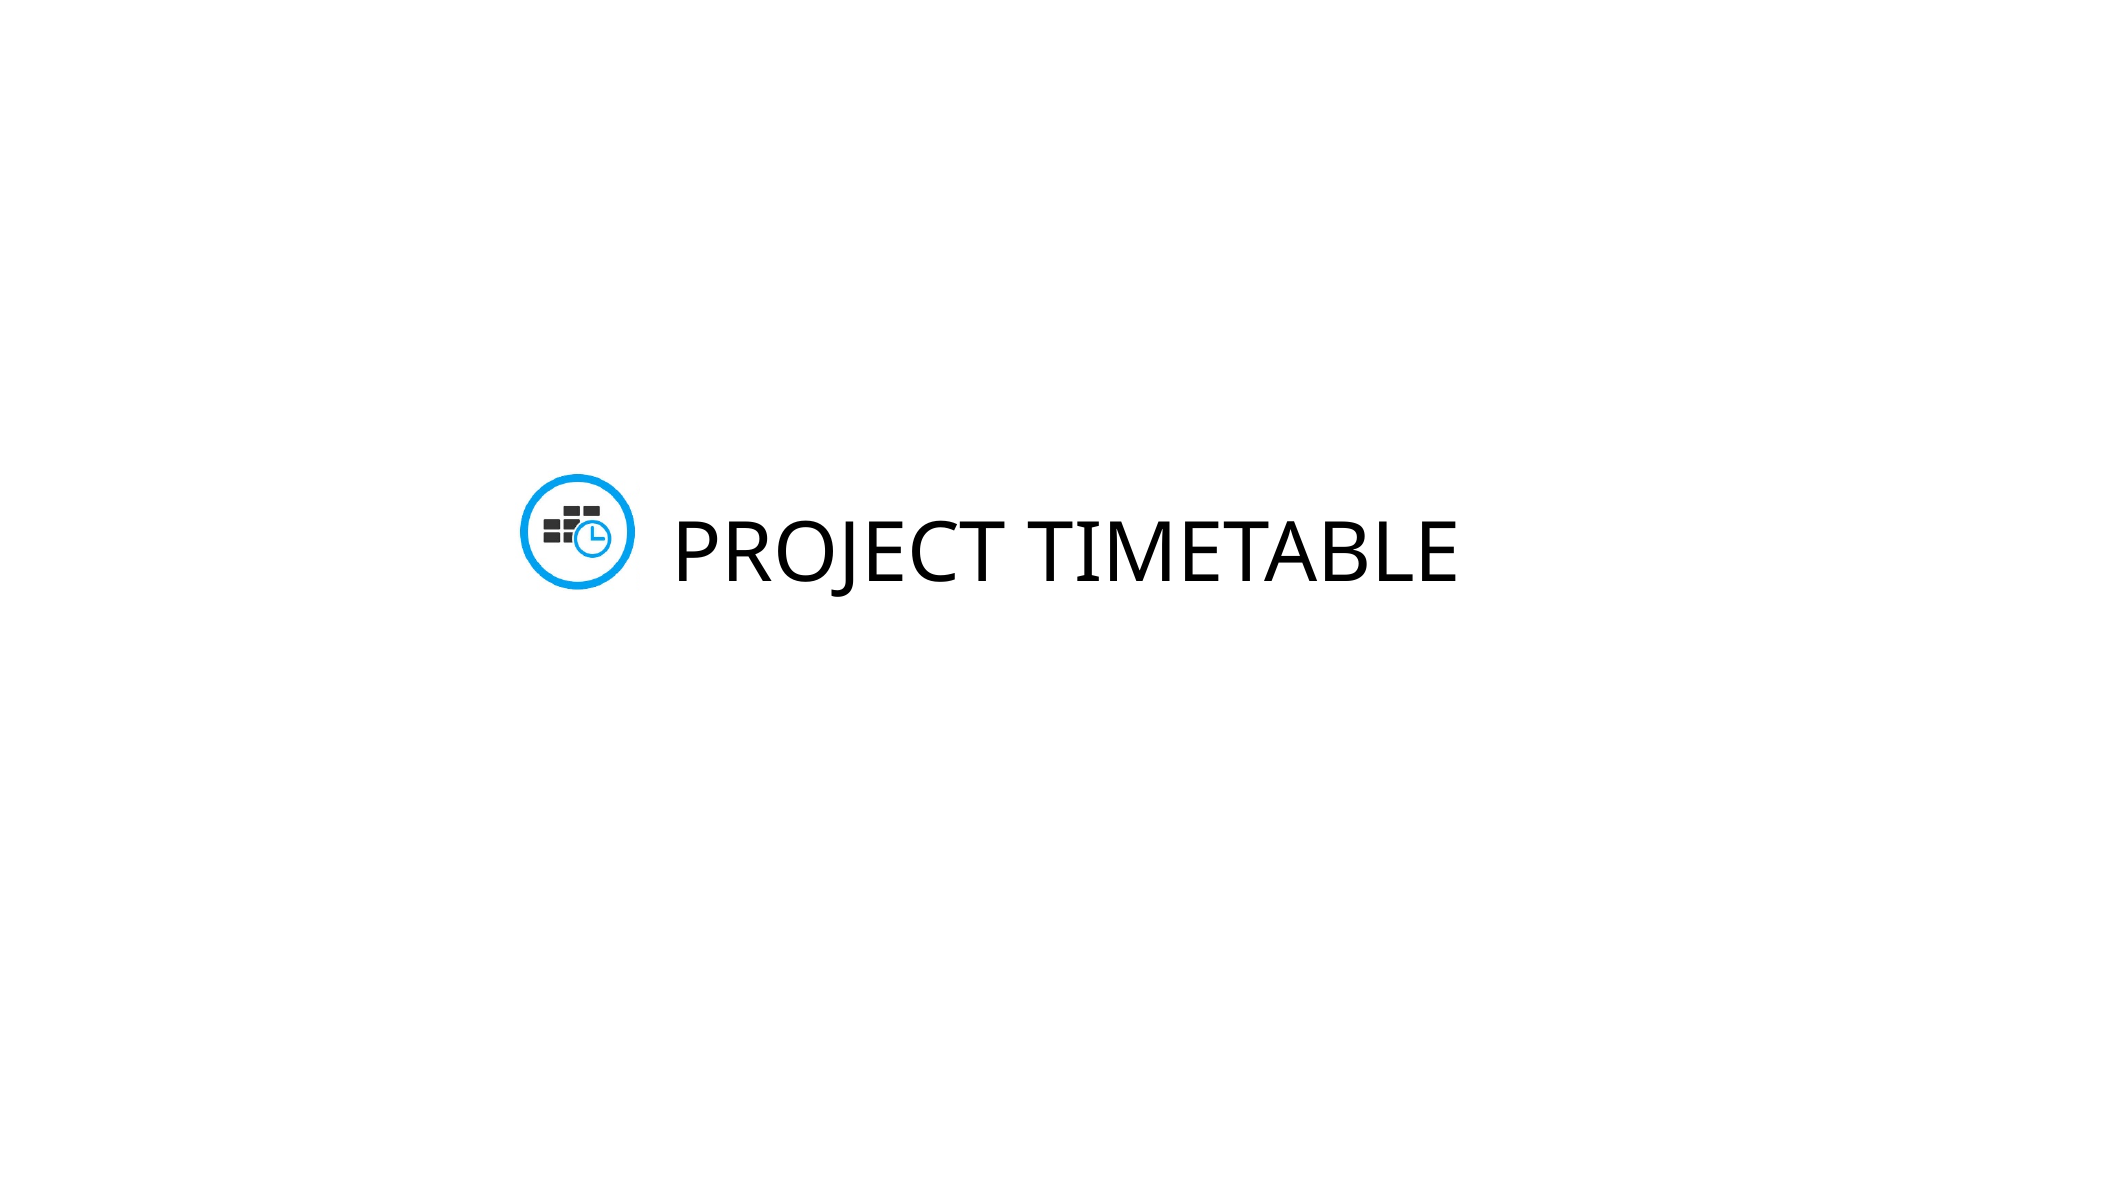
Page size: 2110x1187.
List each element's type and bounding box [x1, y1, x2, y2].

text_box [515, 440, 1594, 594]
